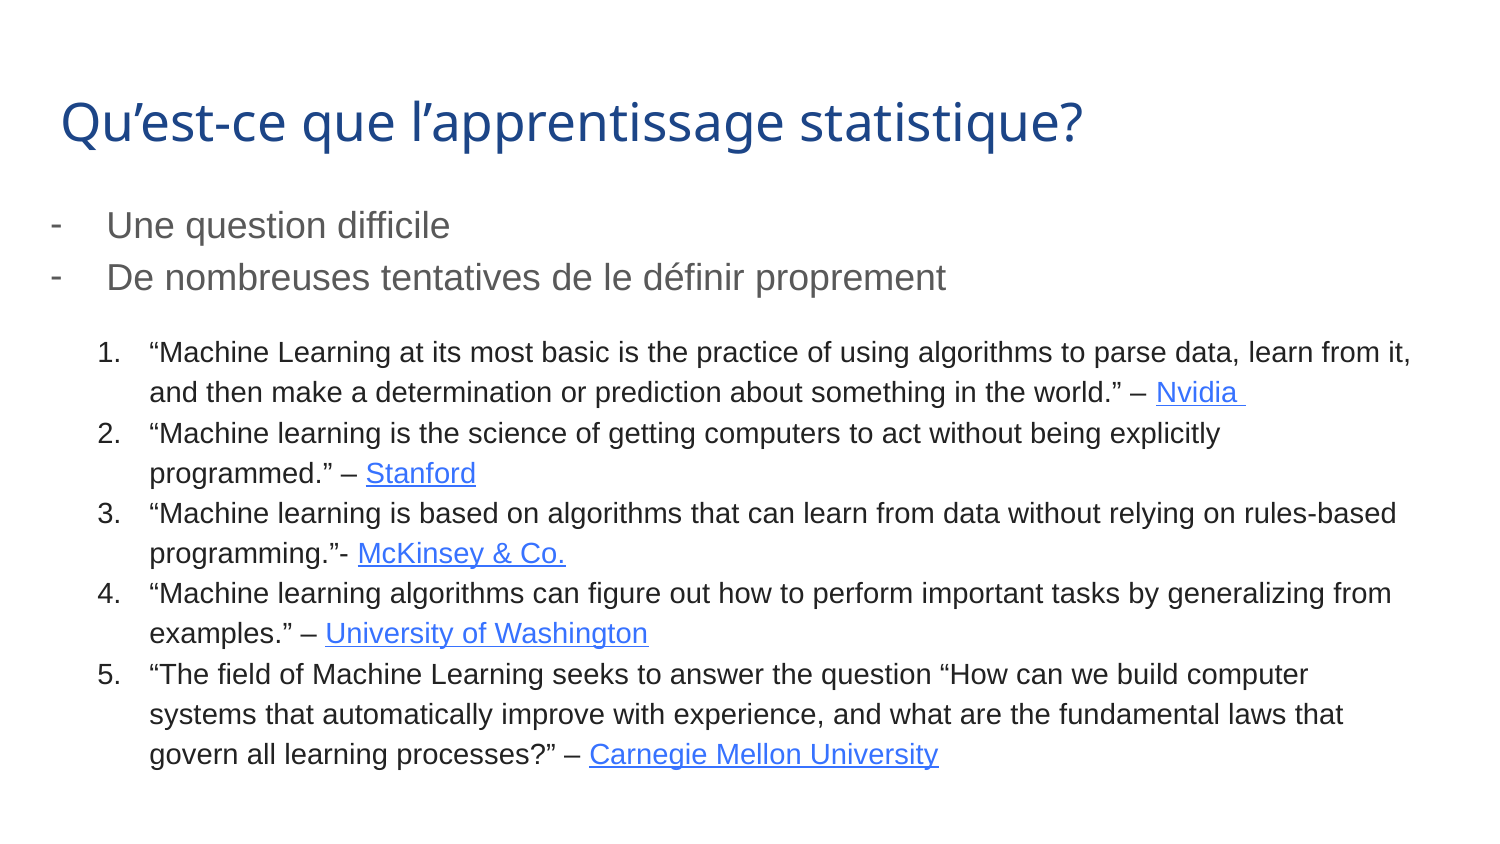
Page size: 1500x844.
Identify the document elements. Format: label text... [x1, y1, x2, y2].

list Une question difficile De nombreuses tentatives de le définir proprement [16, 179, 1415, 350]
title Qu’est-ce que l’apprentissage statistique? [45, 72, 1443, 167]
text_box “Machine Learning at its most basic is the practice of using algorithms to parse data, learn from it, and then make a determination or prediction about something in the world.” – Nvidia “Machine learning is the science of getting computers to act without being explicitly programmed.” – Stanford “Machine learning is based on algorithms that can learn from data without relying on rules-based programming.”- McKinsey & Co. “Machine learning algorithms can figure out how to perform important tasks by generalizing from examples.” – University of Washington “The field of Machine Learning seeks to answer the question “How can we build computer systems that automatically improve with experience, and what are the fundamental laws that govern all learning processes?” – Carnegie Mellon University [59, 313, 1429, 786]
